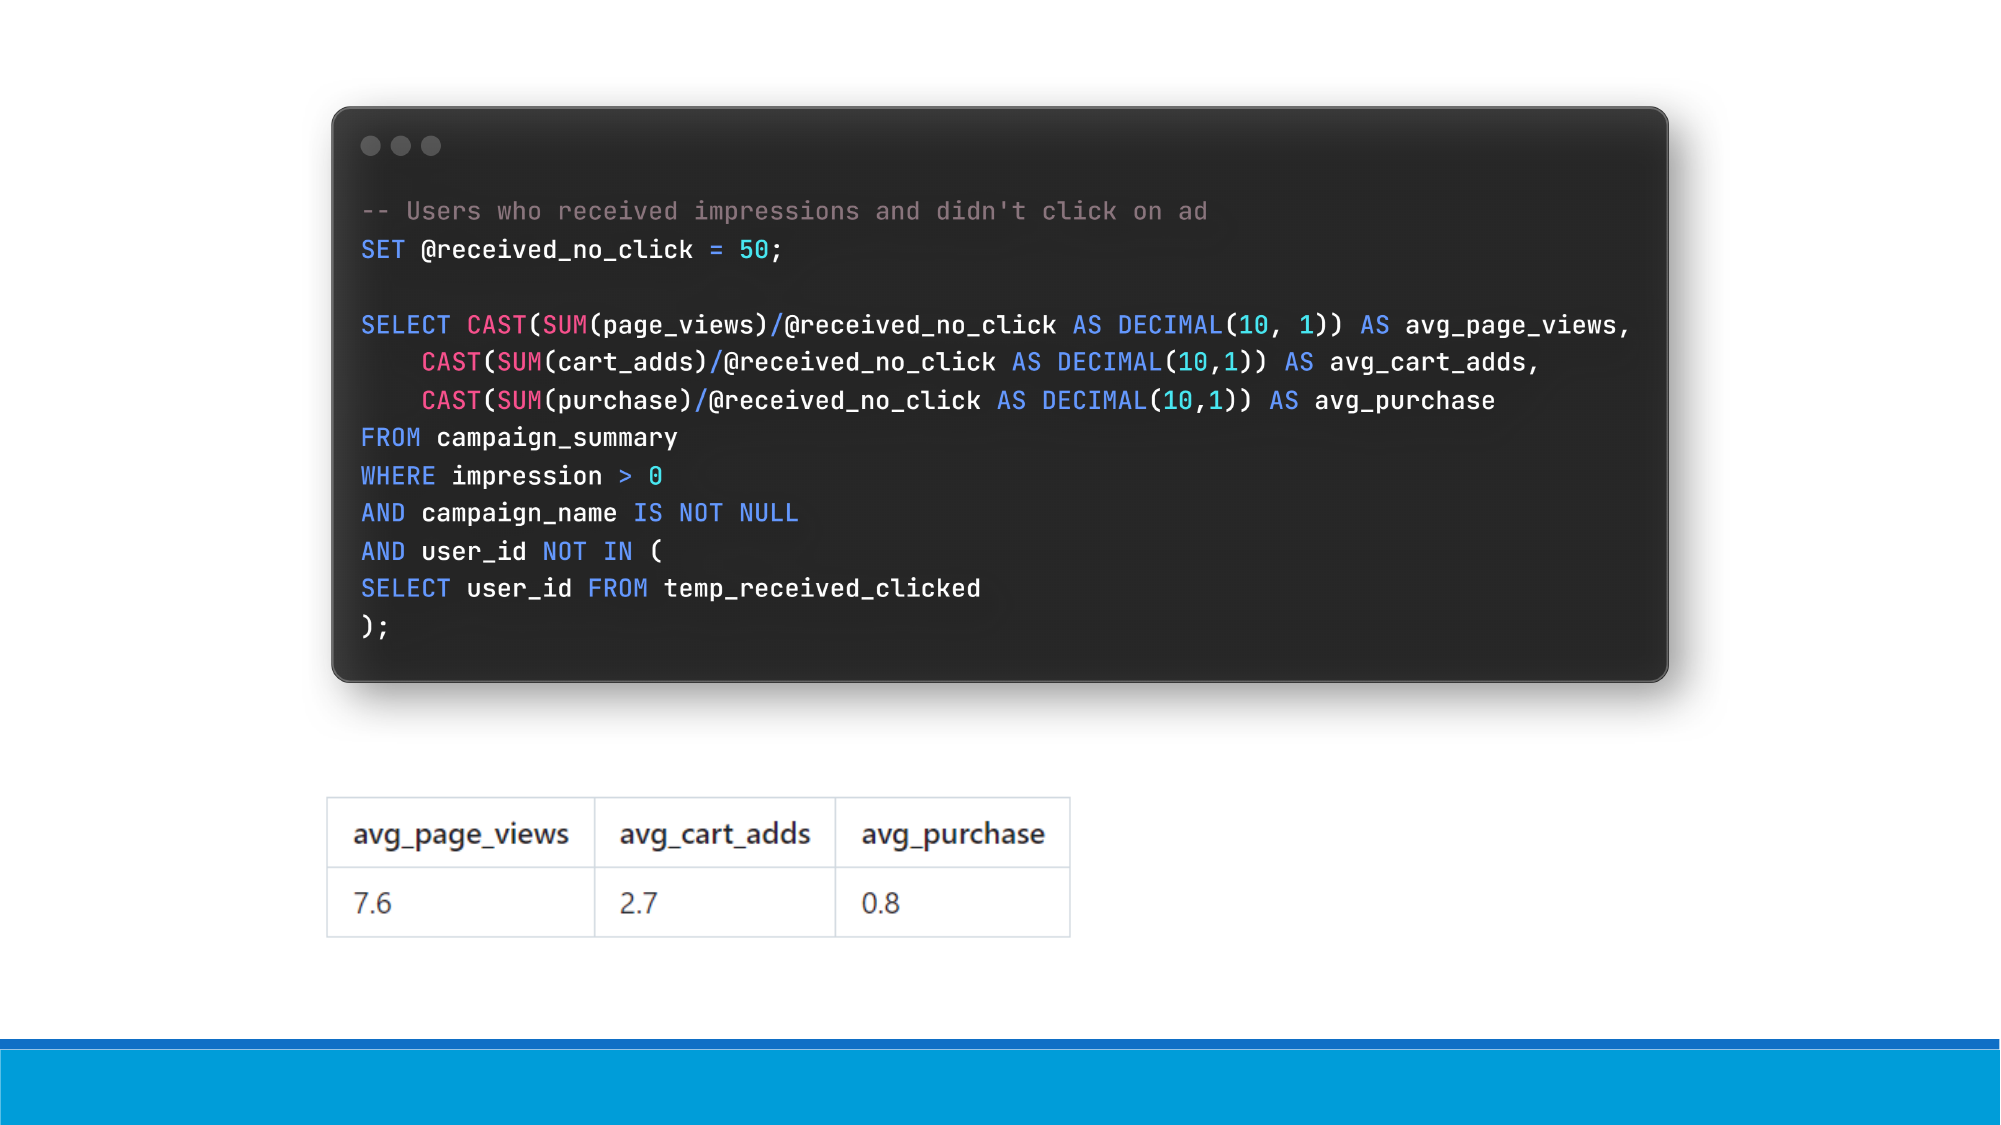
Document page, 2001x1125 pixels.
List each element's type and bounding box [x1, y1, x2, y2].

picture [279, 54, 1721, 734]
picture [315, 791, 1081, 945]
